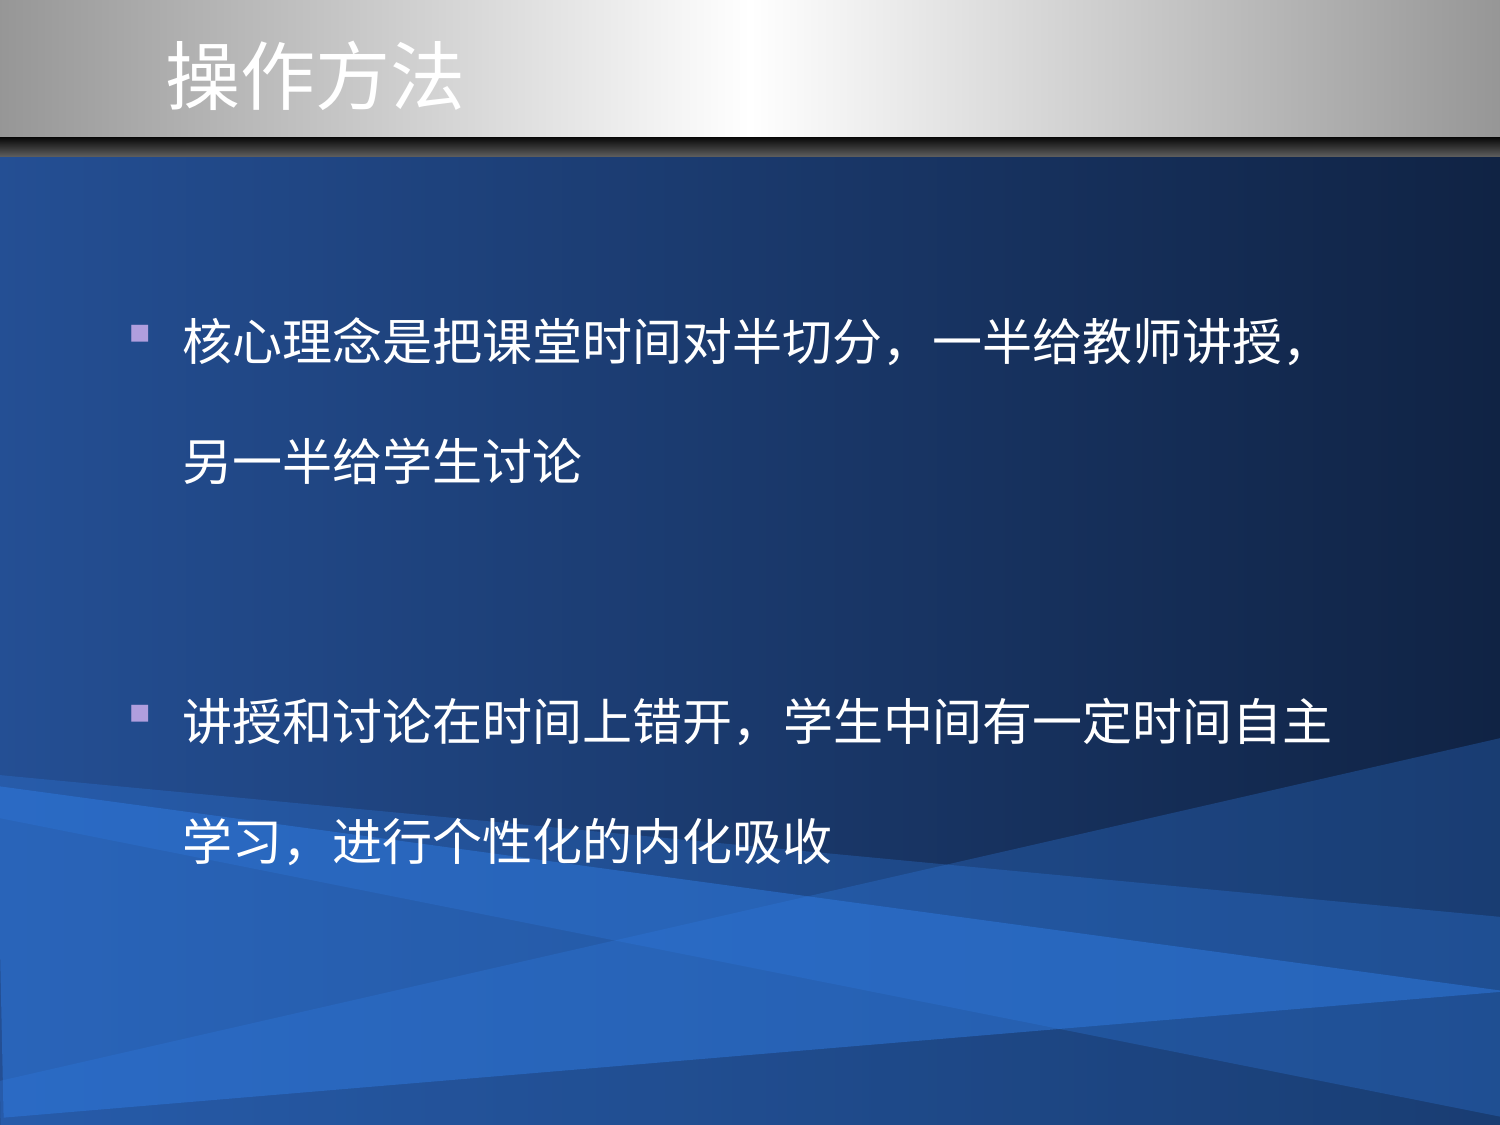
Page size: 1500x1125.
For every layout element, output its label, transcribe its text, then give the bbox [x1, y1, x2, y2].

title 操作方法 [150, 37, 1388, 113]
text_box 核心理念是把课堂时间对半切分，一半给教师讲授，另一半给学生讨论 讲授和讨论在时间上错开，学生中间有一定时间自主学习，进行个性化的内化吸收 [111, 243, 1388, 835]
